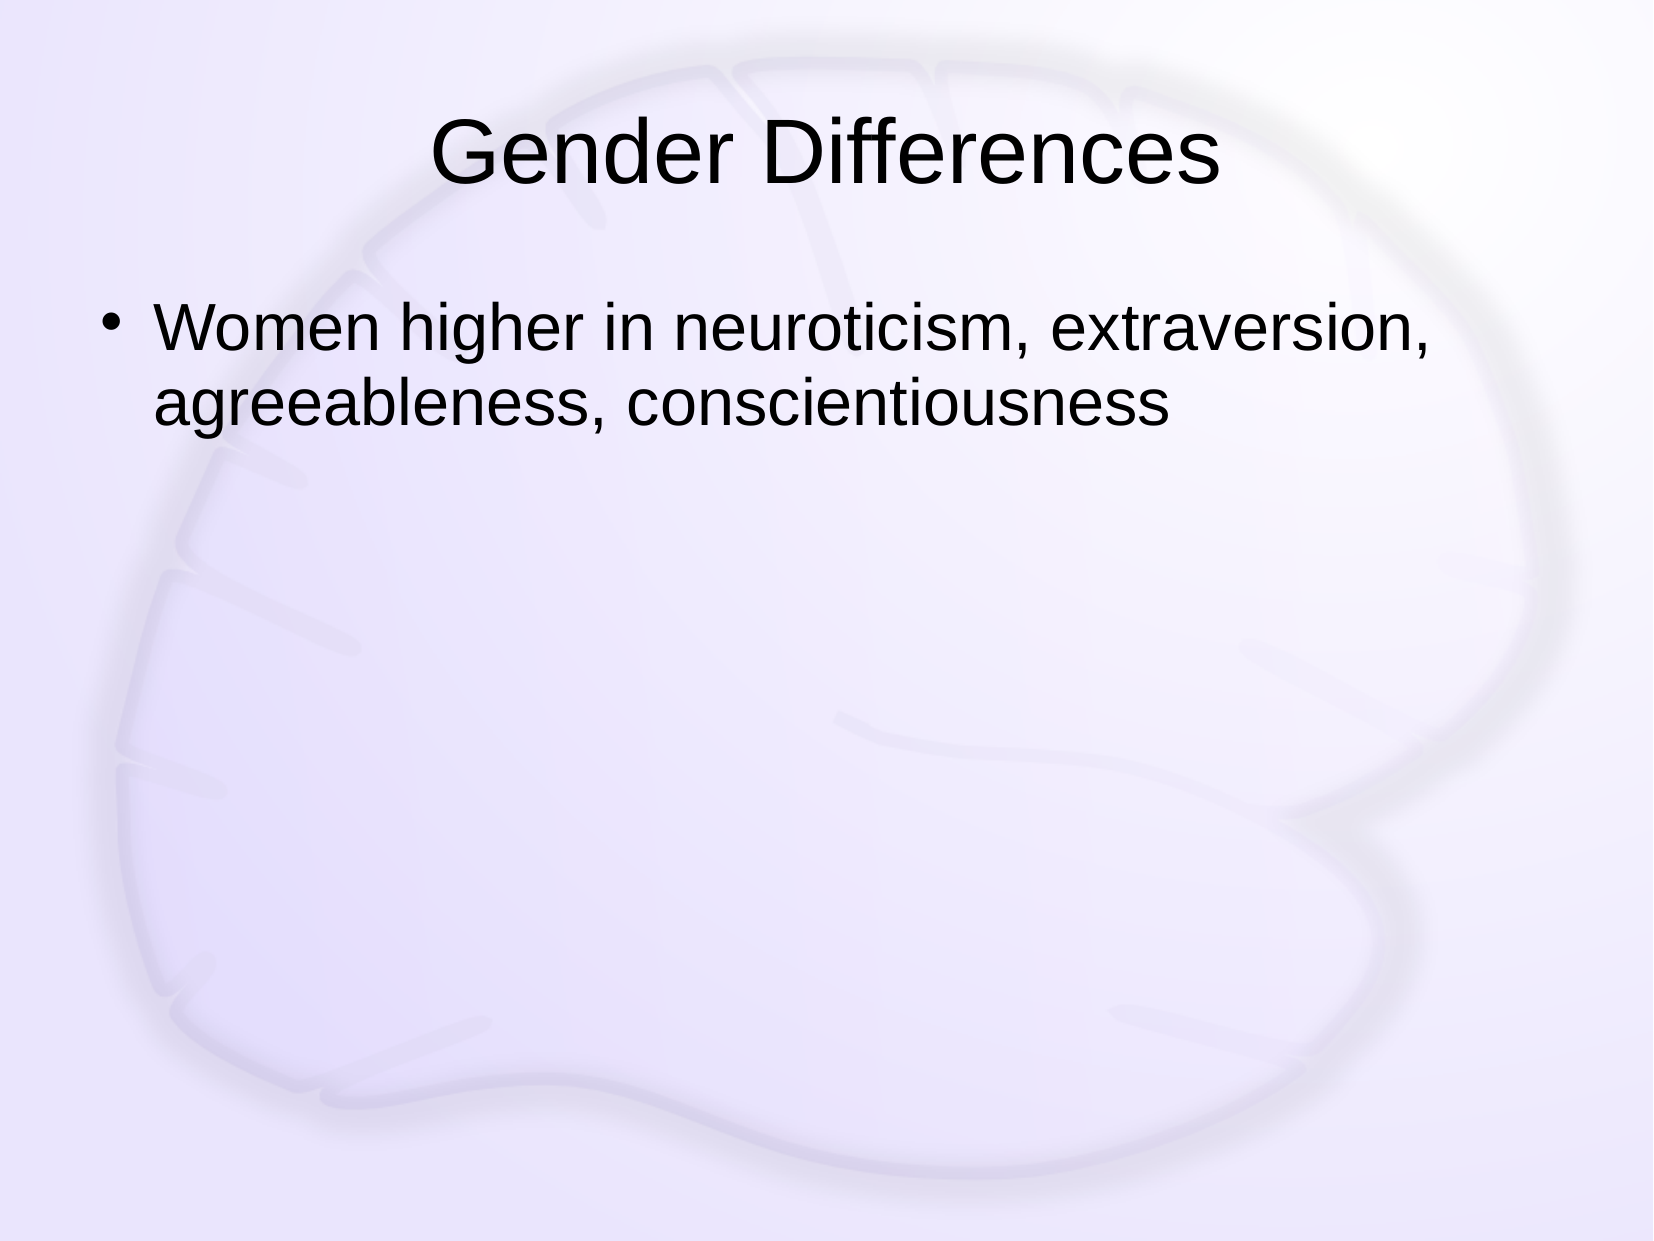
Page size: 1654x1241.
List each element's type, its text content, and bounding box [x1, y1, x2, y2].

picture [0, 0, 1654, 1241]
title Gender Differences [82, 49, 1571, 257]
list Women higher in neuroticism, extraversion, agreeableness, conscientiousness [82, 290, 1571, 1110]
